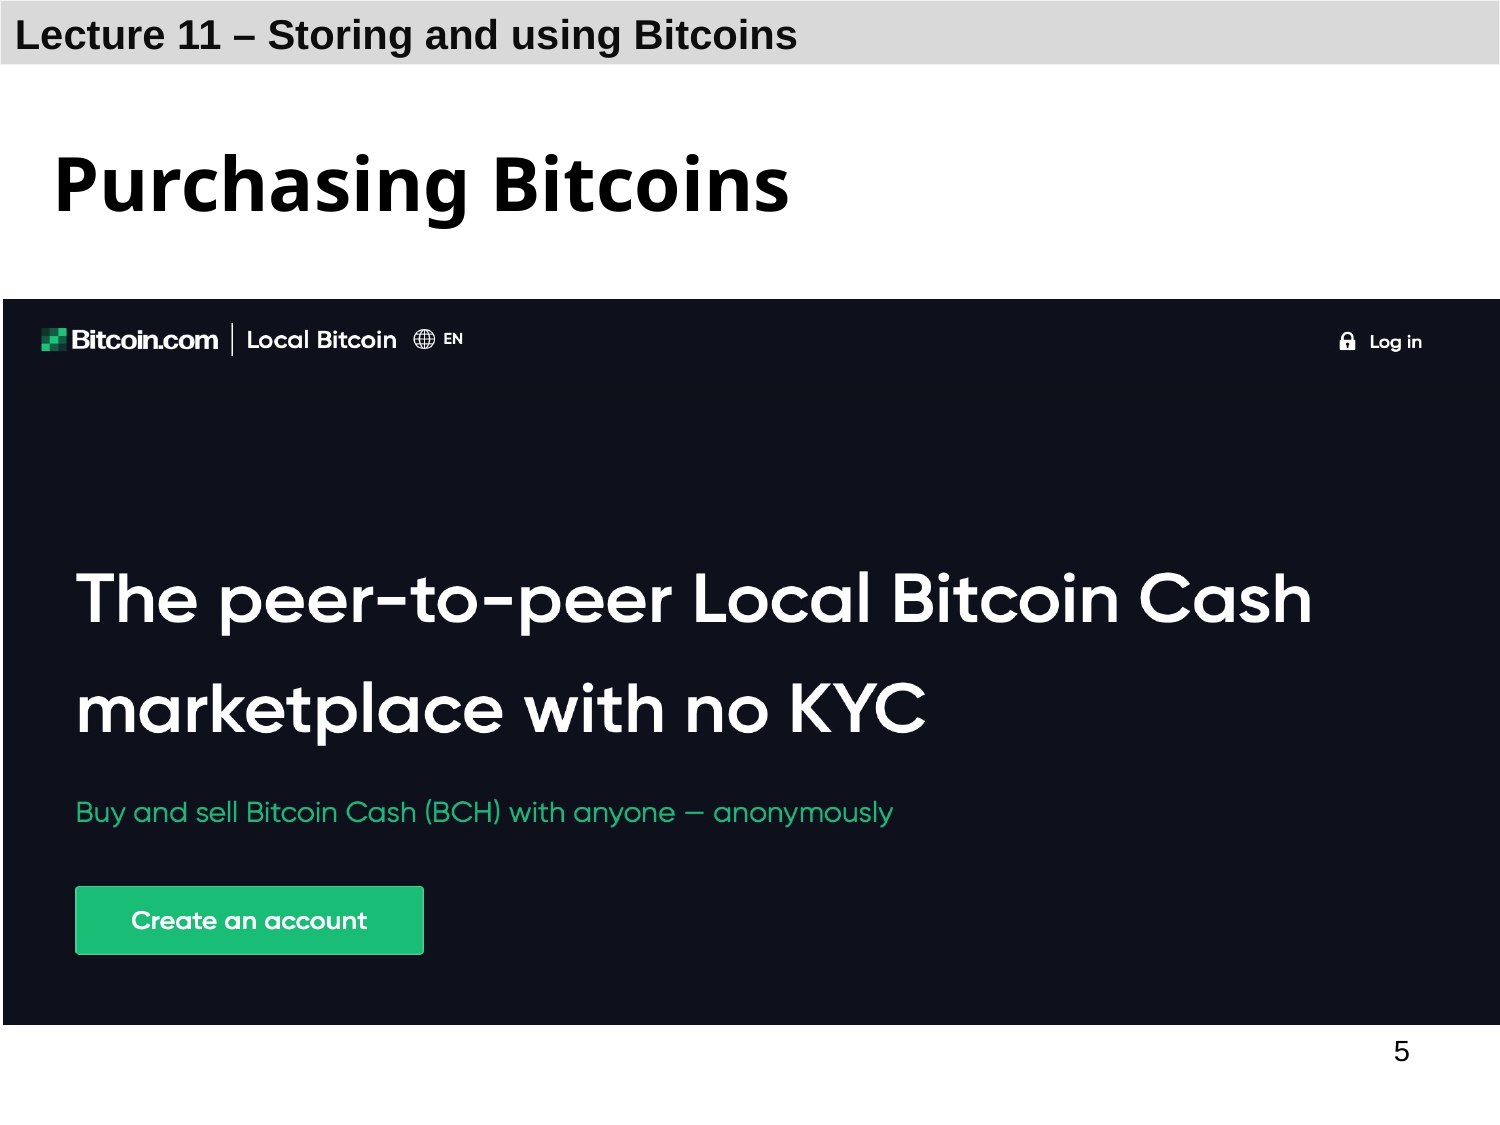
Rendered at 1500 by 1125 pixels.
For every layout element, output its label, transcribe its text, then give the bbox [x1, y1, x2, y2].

slide_number 5 [1074, 1033, 1425, 1103]
picture [2, 299, 1500, 1025]
title Purchasing Bitcoins [37, 125, 1388, 238]
